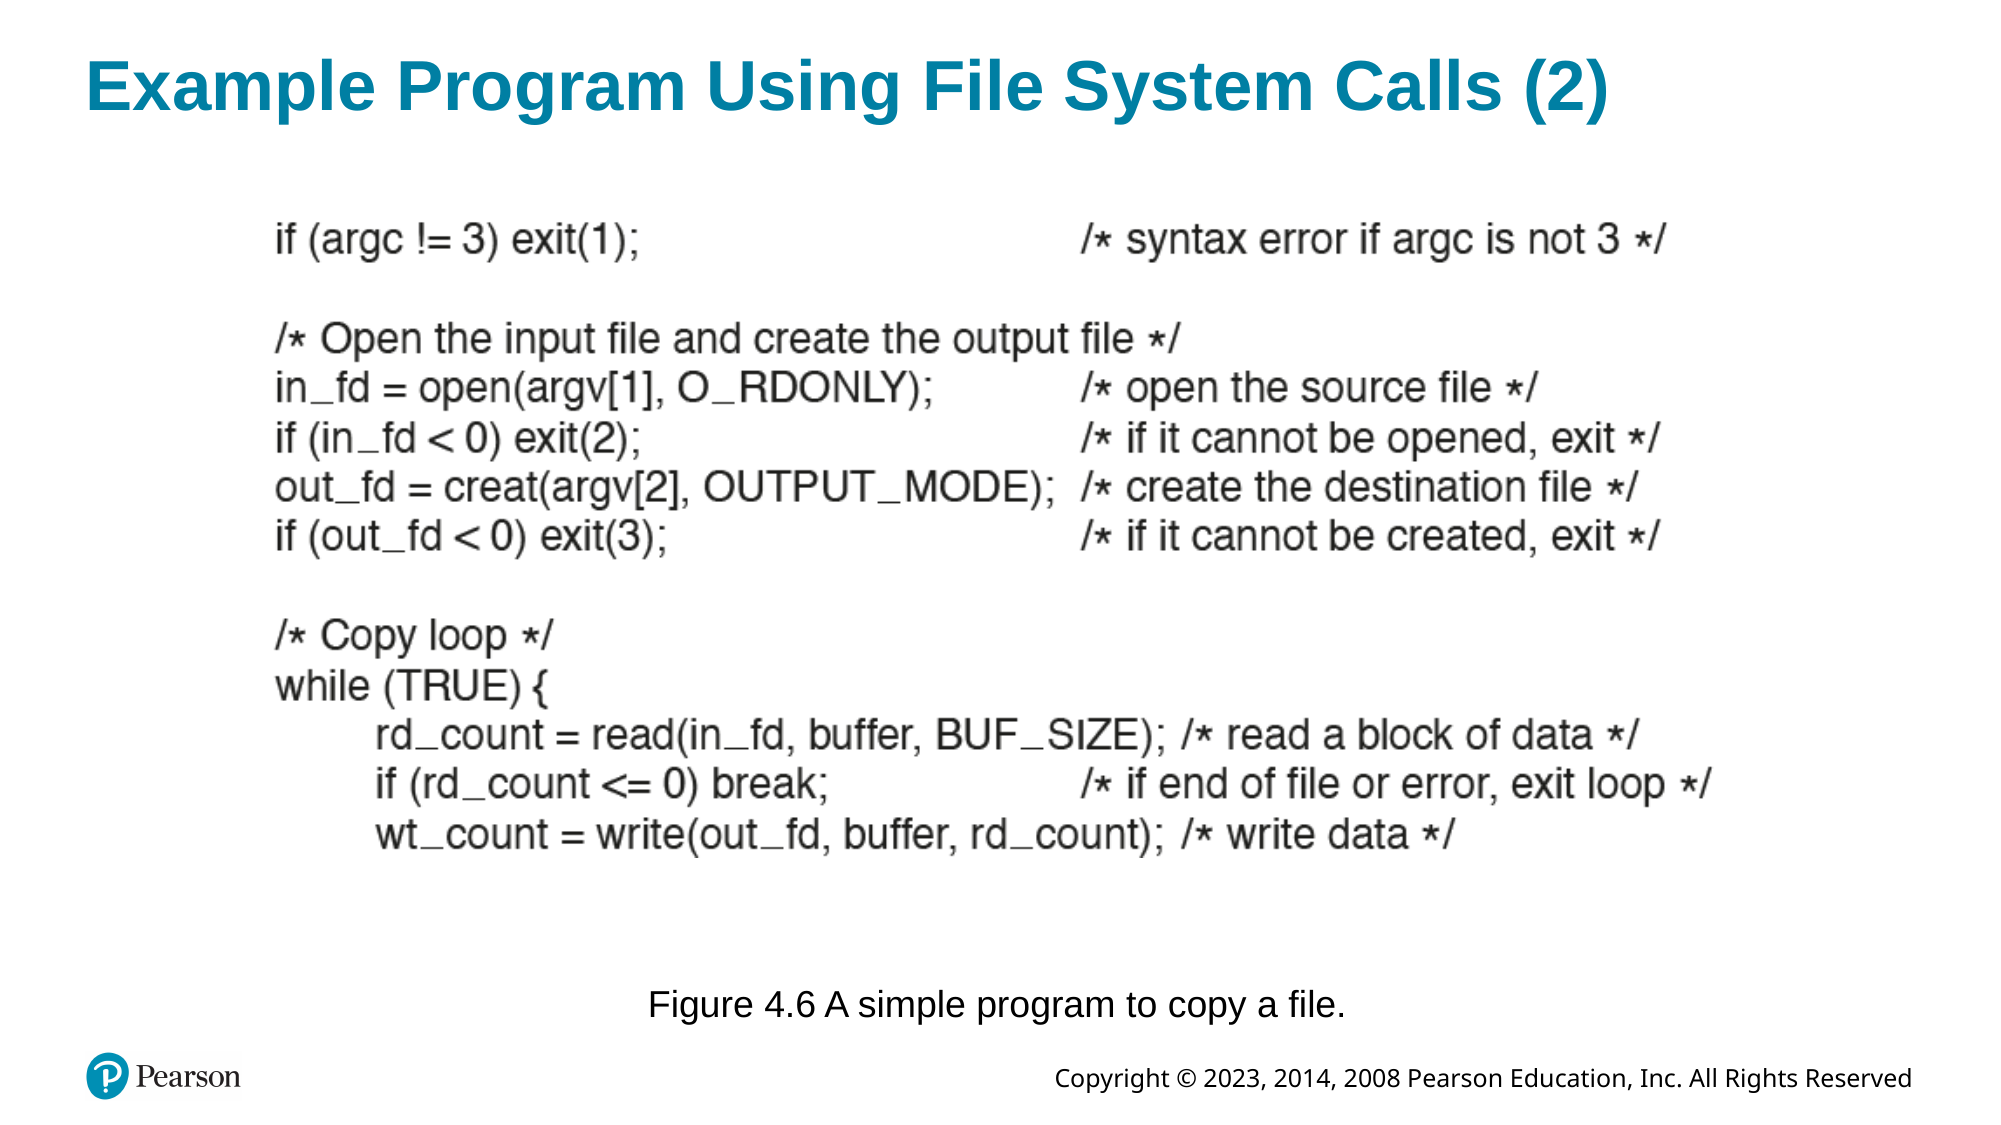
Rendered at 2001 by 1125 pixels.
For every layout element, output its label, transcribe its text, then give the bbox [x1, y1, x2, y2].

title Example Program Using File System Calls (2) [85, 0, 1916, 180]
picture [85, 1051, 242, 1101]
picture [264, 207, 1739, 858]
list Figure 4.6 A simple program to copy a file. [647, 865, 1354, 1125]
